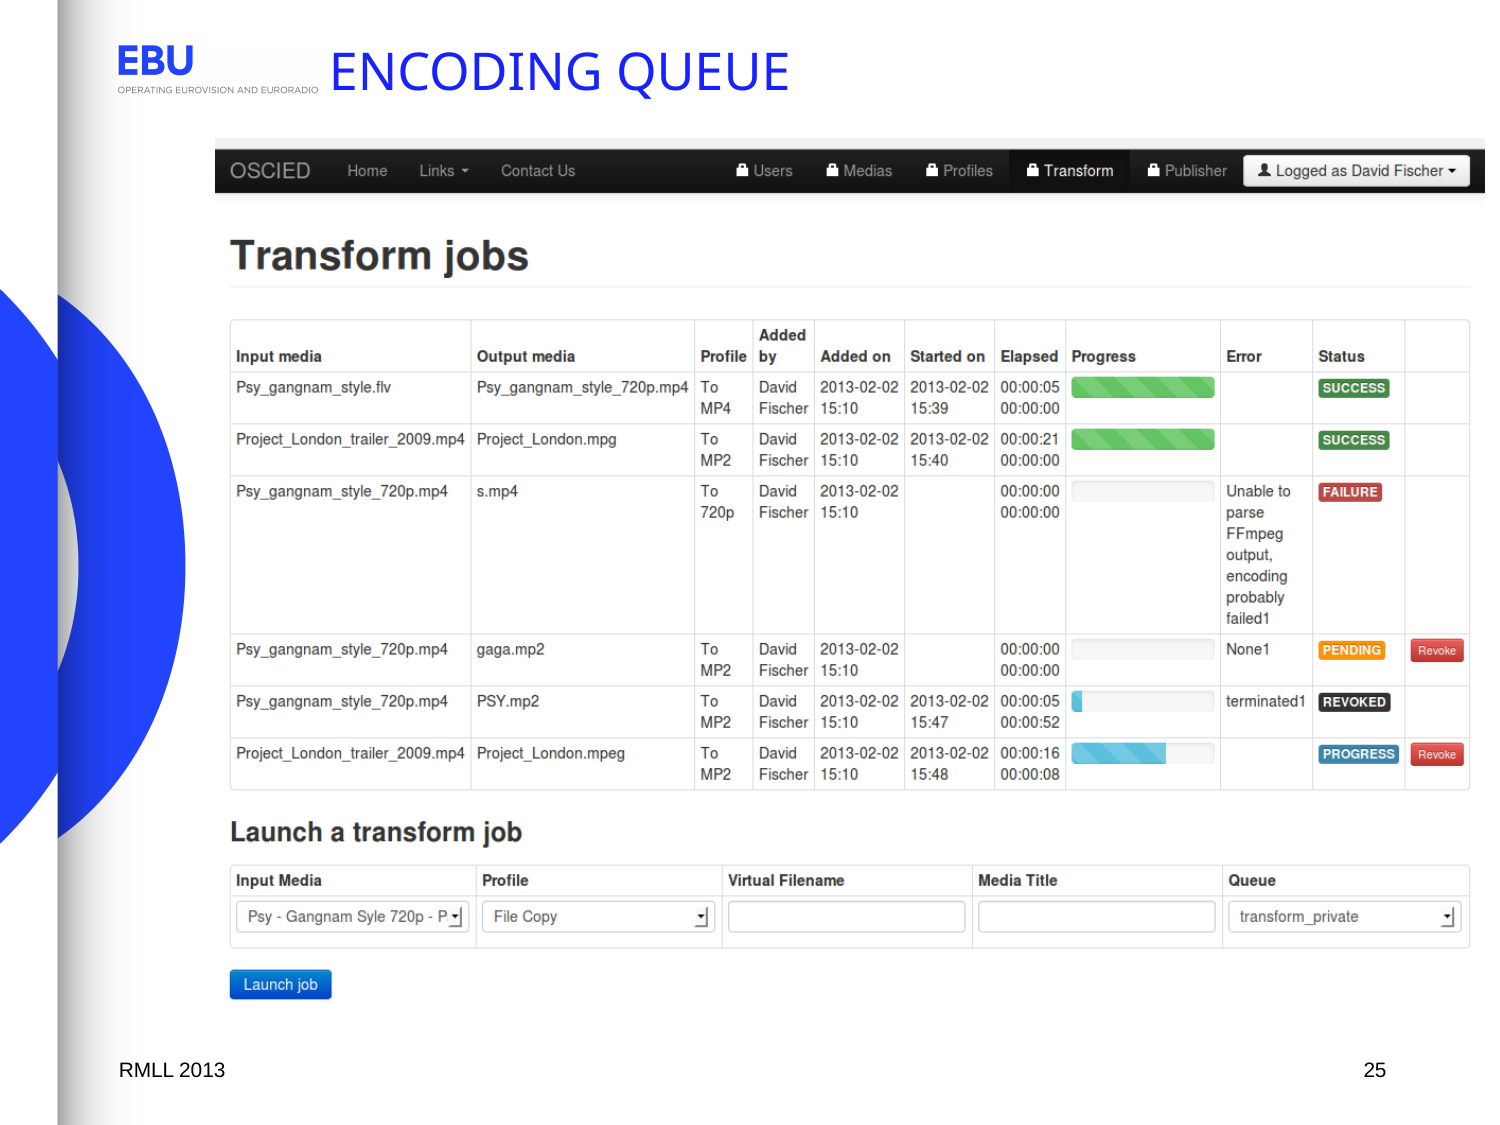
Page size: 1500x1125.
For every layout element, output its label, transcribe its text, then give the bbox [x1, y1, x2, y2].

picture [0, 0, 1500, 1125]
title Encoding queue [328, 38, 1371, 137]
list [214, 138, 1485, 1010]
footer RMLL 2013 [118, 1056, 931, 1117]
slide_number 25 [1280, 1056, 1387, 1117]
